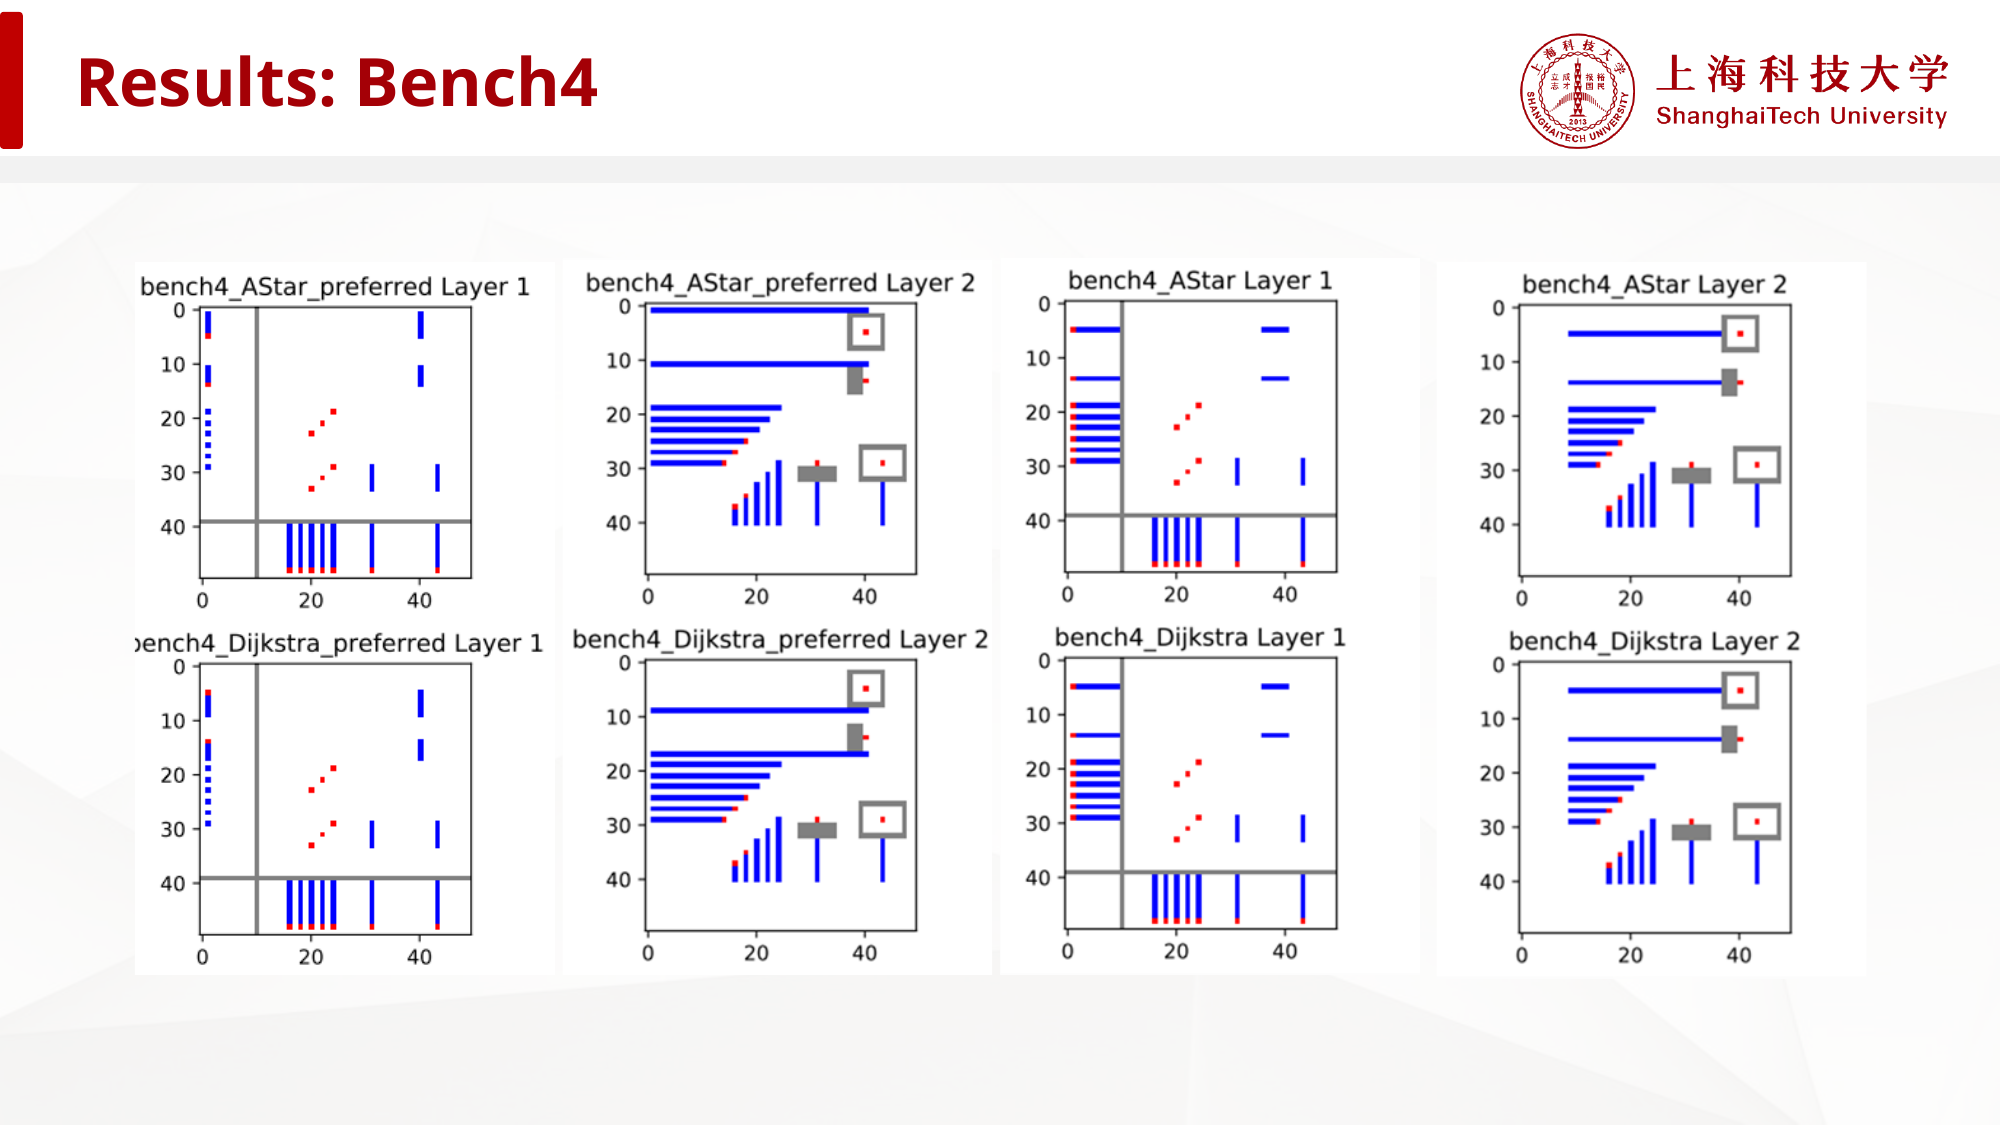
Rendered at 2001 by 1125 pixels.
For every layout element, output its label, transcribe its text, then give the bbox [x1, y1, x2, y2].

picture [562, 258, 993, 975]
picture [999, 258, 1420, 975]
picture [1520, 33, 1948, 149]
picture [134, 262, 555, 975]
picture [1436, 262, 1867, 979]
text_box Results: Bench4 [60, 32, 1195, 128]
